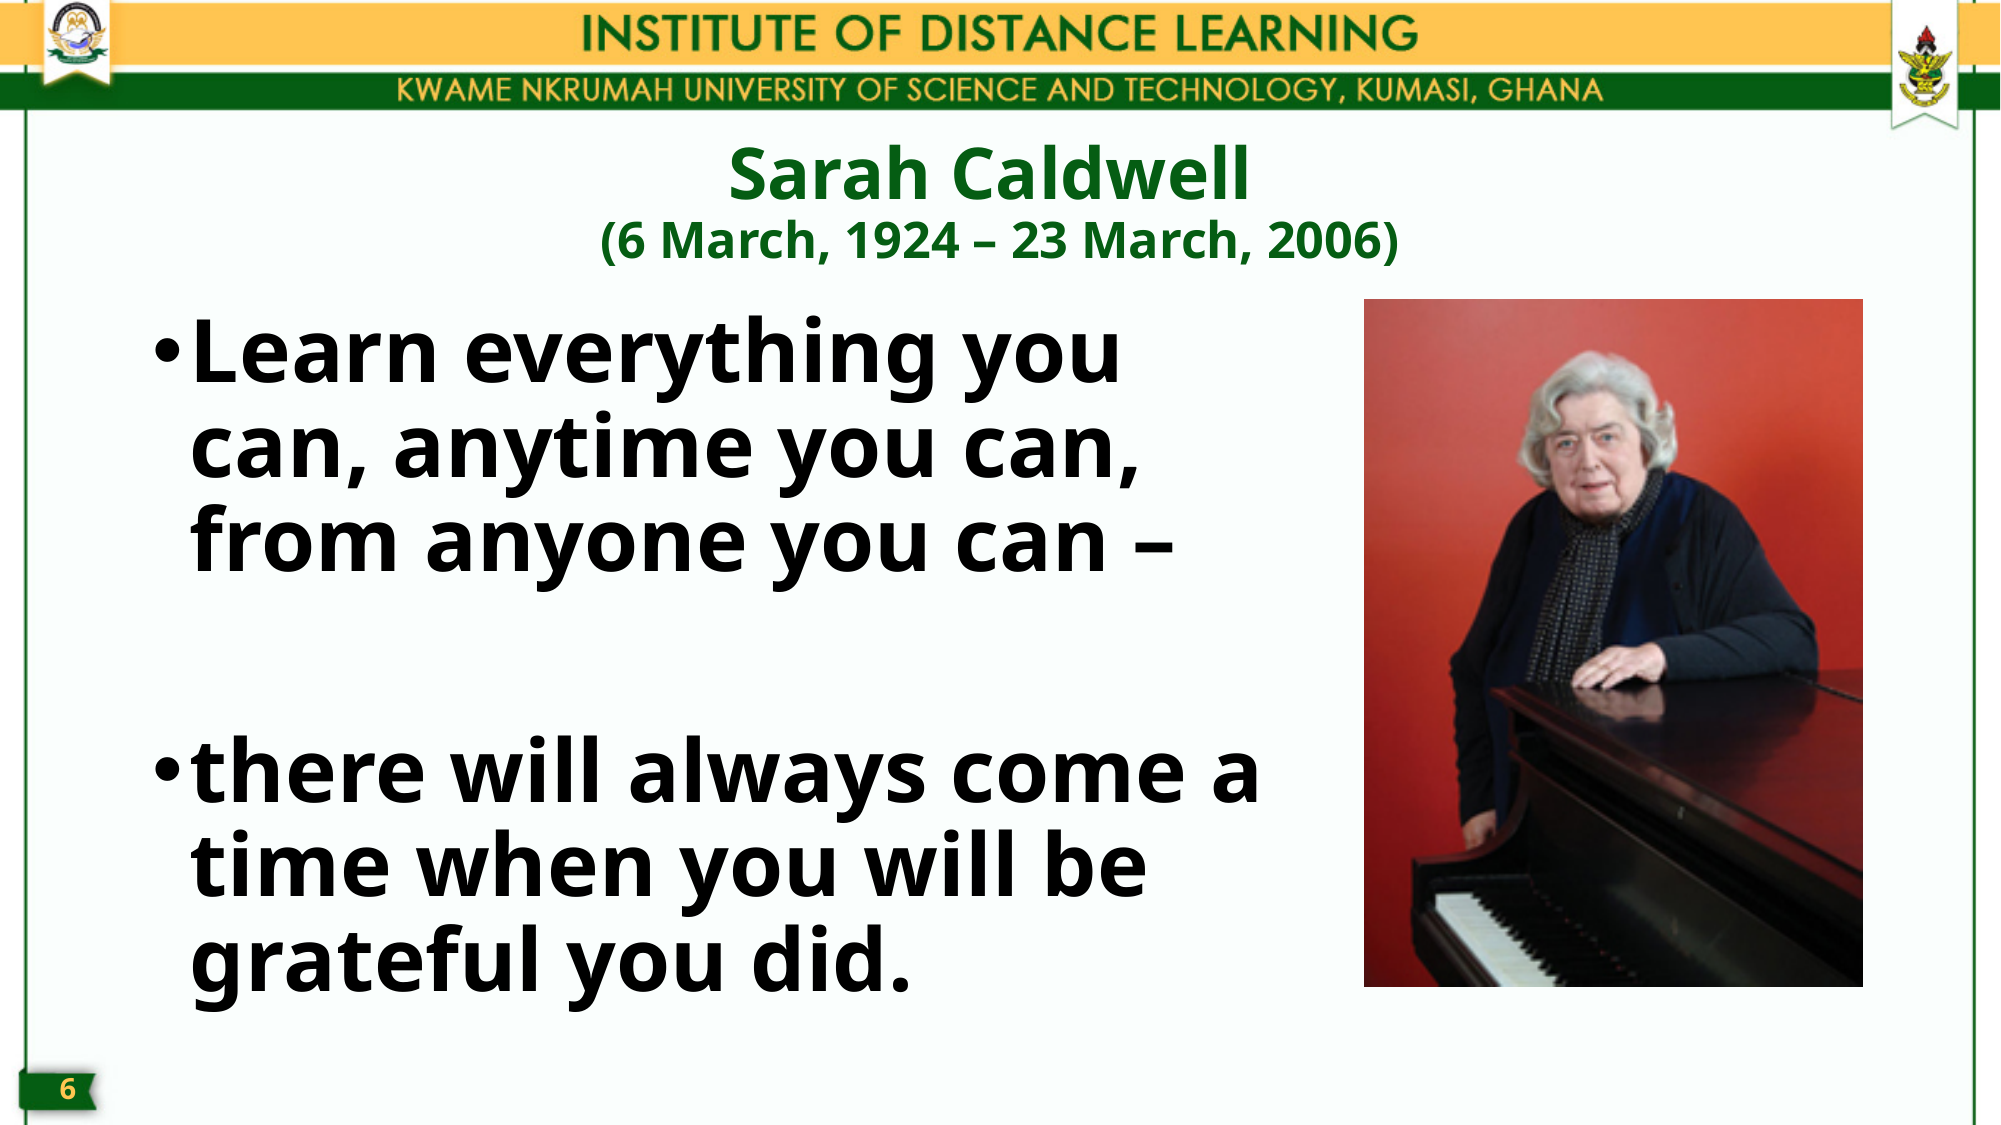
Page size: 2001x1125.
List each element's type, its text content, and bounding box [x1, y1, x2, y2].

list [1364, 299, 1863, 987]
picture [0, 0, 2001, 1125]
slide_number 5 [24, 1060, 92, 1121]
title Sarah Caldwell (6 March, 1924 – 23 March, 2006) [137, 129, 1863, 278]
list Learn everything you can, anytime you can, from anyone you can – there will always come a time when you will be grateful you did. [137, 299, 1329, 1014]
